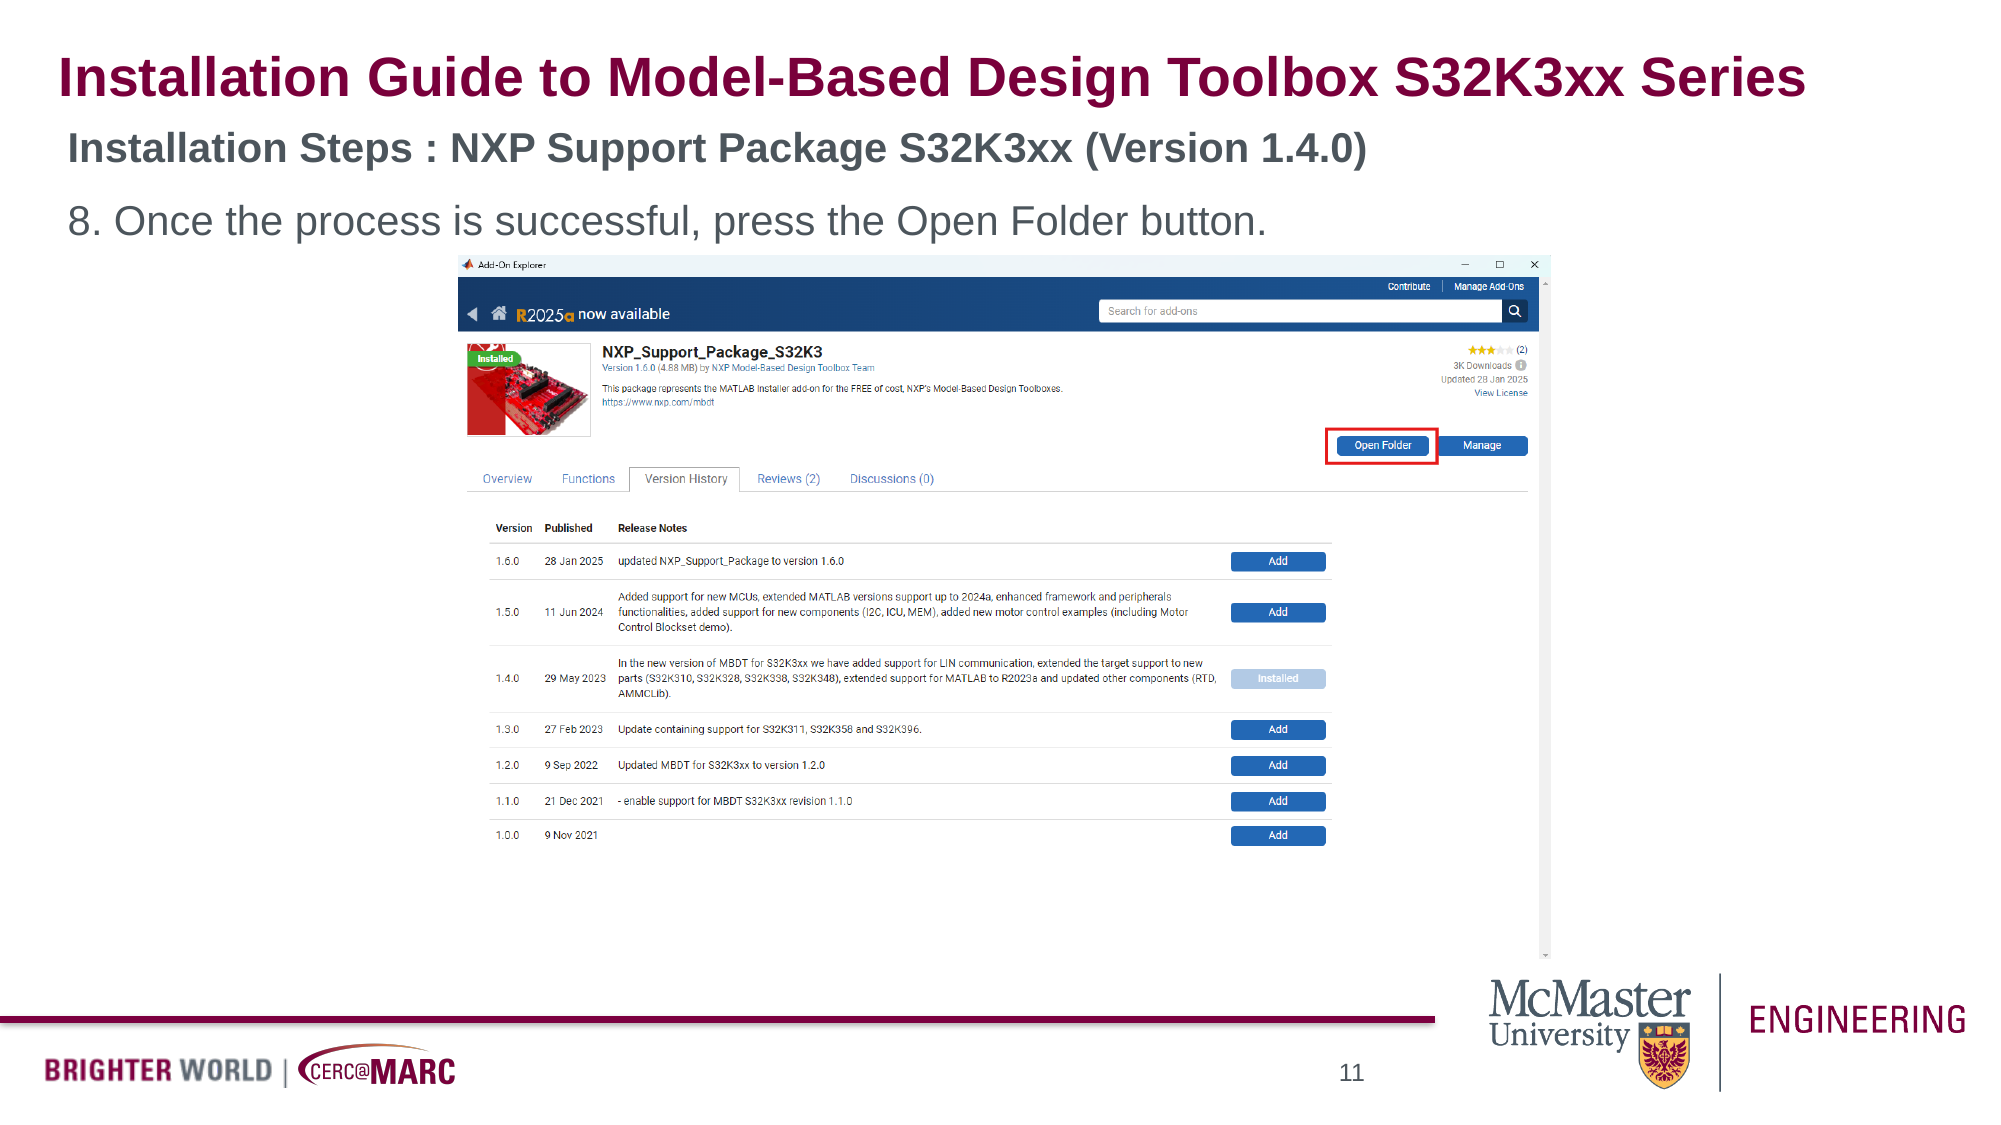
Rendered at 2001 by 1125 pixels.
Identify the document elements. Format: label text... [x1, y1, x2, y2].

list Installation Steps : NXP Support Package S32K3xx (Version 1.4.0) 8. Once the process is successful, press the Open Folder button. [44, 106, 1965, 543]
picture [43, 1031, 465, 1097]
slide_number 11 [1260, 1041, 1365, 1101]
picture [458, 255, 1551, 959]
picture [1488, 973, 1965, 1092]
title Installation Guide to Model-Based Design Toolbox S32K3xx Series [43, 0, 1965, 106]
